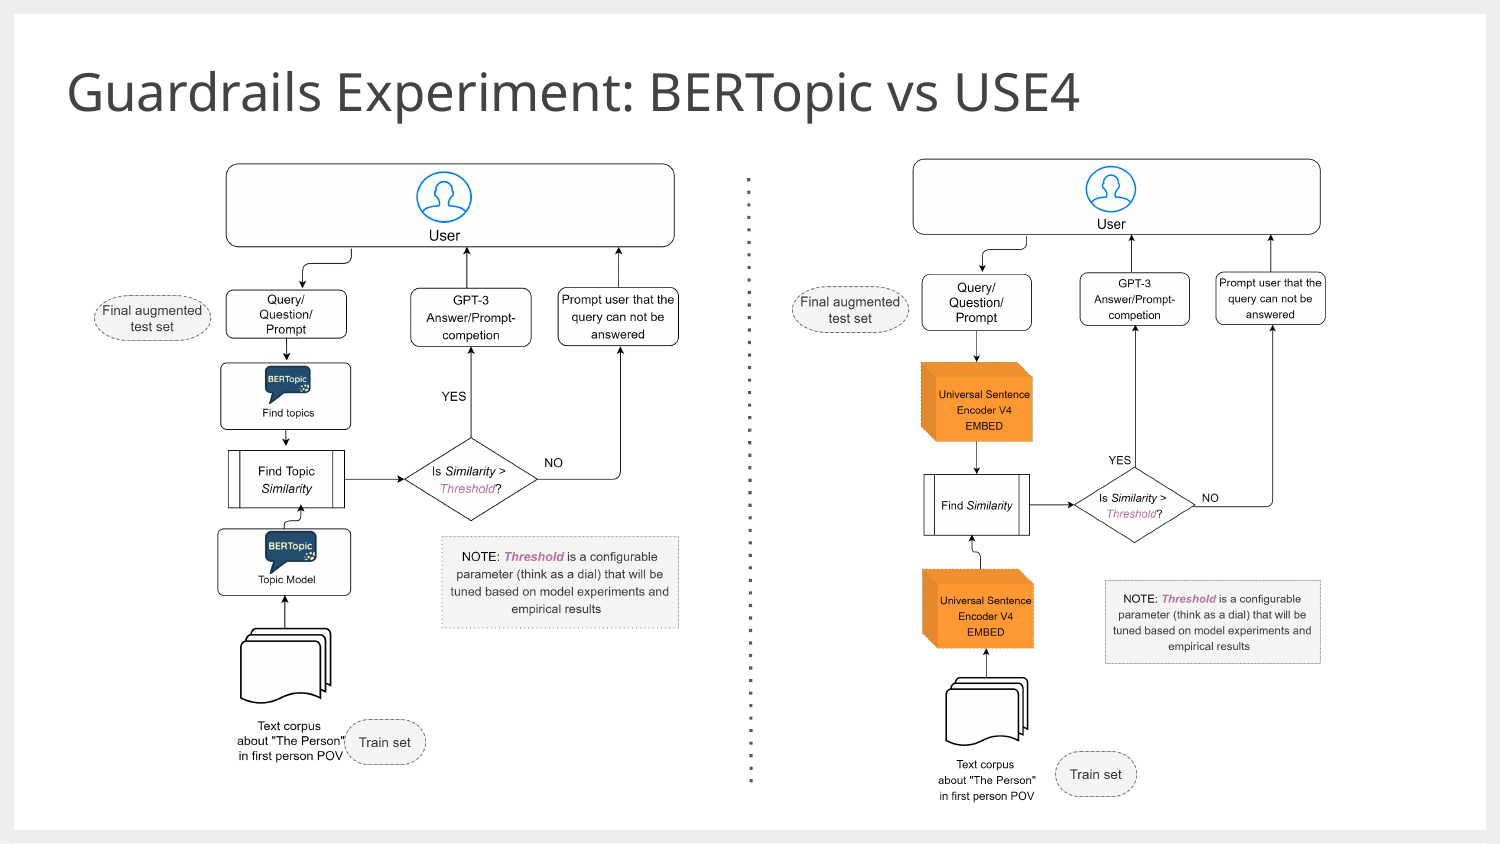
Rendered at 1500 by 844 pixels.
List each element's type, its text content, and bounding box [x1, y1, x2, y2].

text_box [748, 177, 752, 788]
title Guardrails Experiment: BERTopic vs USE4 [51, 44, 1449, 139]
picture [84, 155, 687, 774]
picture [783, 151, 1333, 814]
